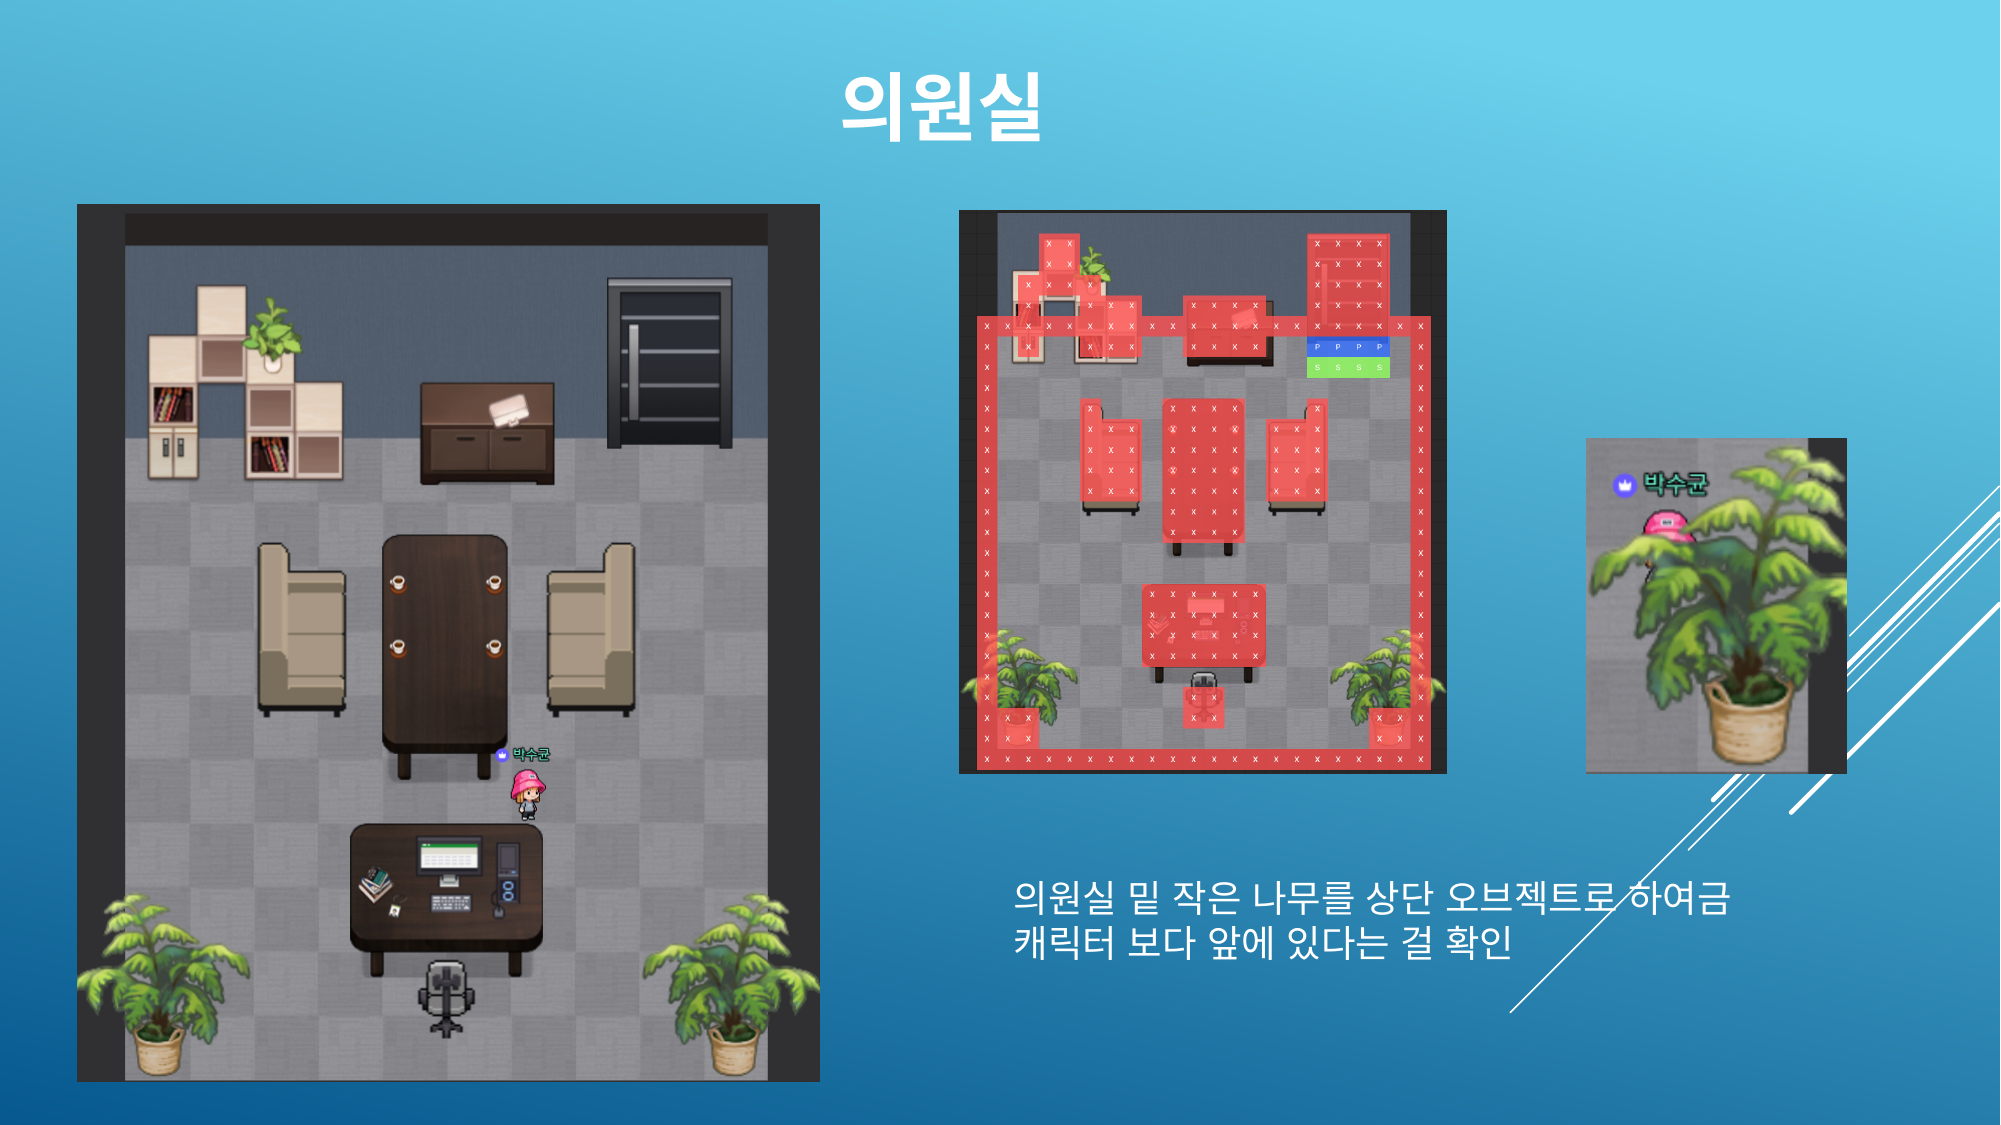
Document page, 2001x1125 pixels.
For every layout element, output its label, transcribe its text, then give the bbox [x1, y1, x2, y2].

picture [1586, 437, 1848, 774]
picture [959, 209, 1447, 774]
title 의원실 [824, 0, 1109, 211]
text_box 의원실 밑 작은 나무를 상단 오브젝트로 하여금 캐릭터 보다 앞에 있다는 걸 확인 [998, 867, 1758, 973]
picture [77, 203, 820, 1082]
